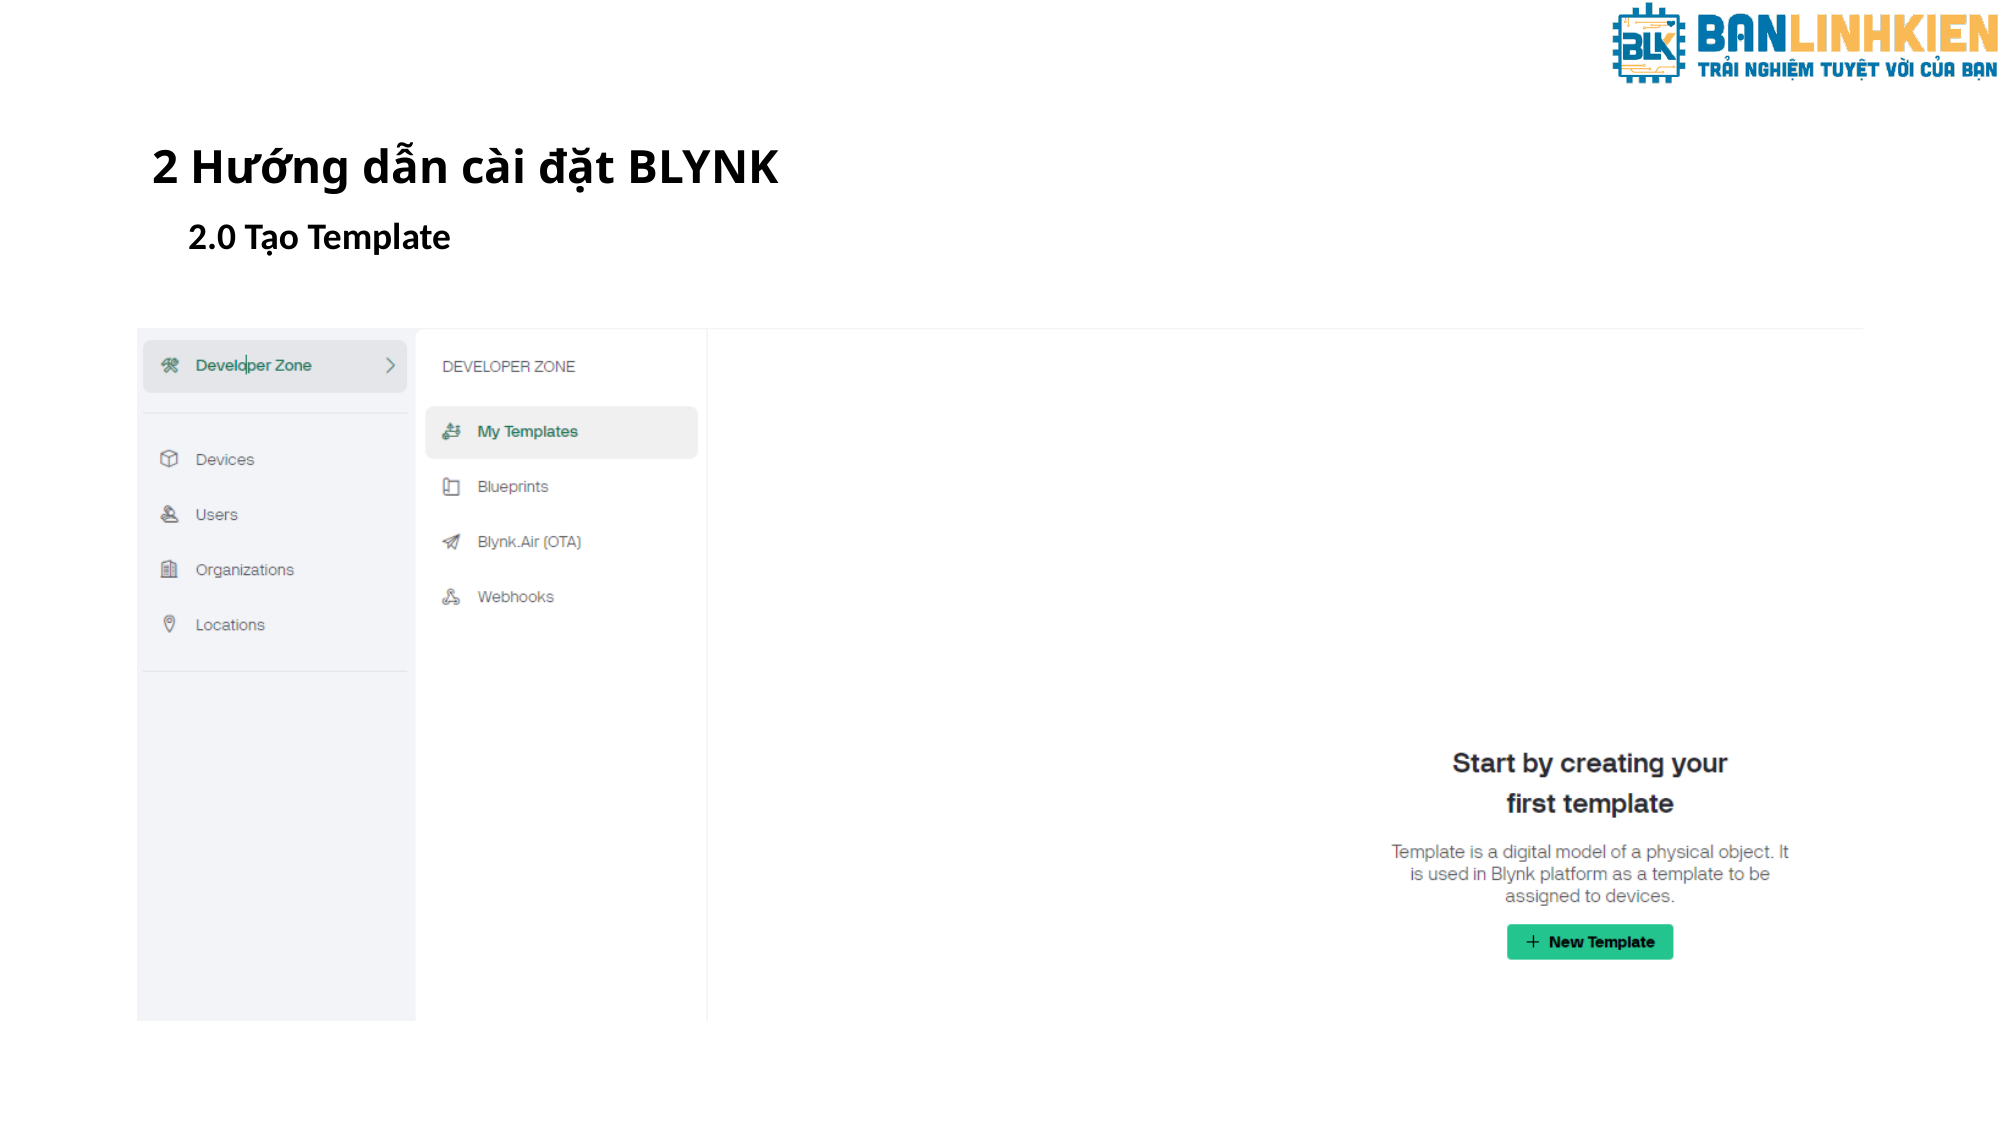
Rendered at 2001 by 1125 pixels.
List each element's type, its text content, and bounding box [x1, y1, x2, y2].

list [137, 328, 1863, 1021]
picture [1610, 0, 2000, 86]
title 2 Hướng dẫn cài đặt BLYNK [137, 59, 1863, 278]
text_box 2.0 Tạo Template [173, 204, 636, 265]
